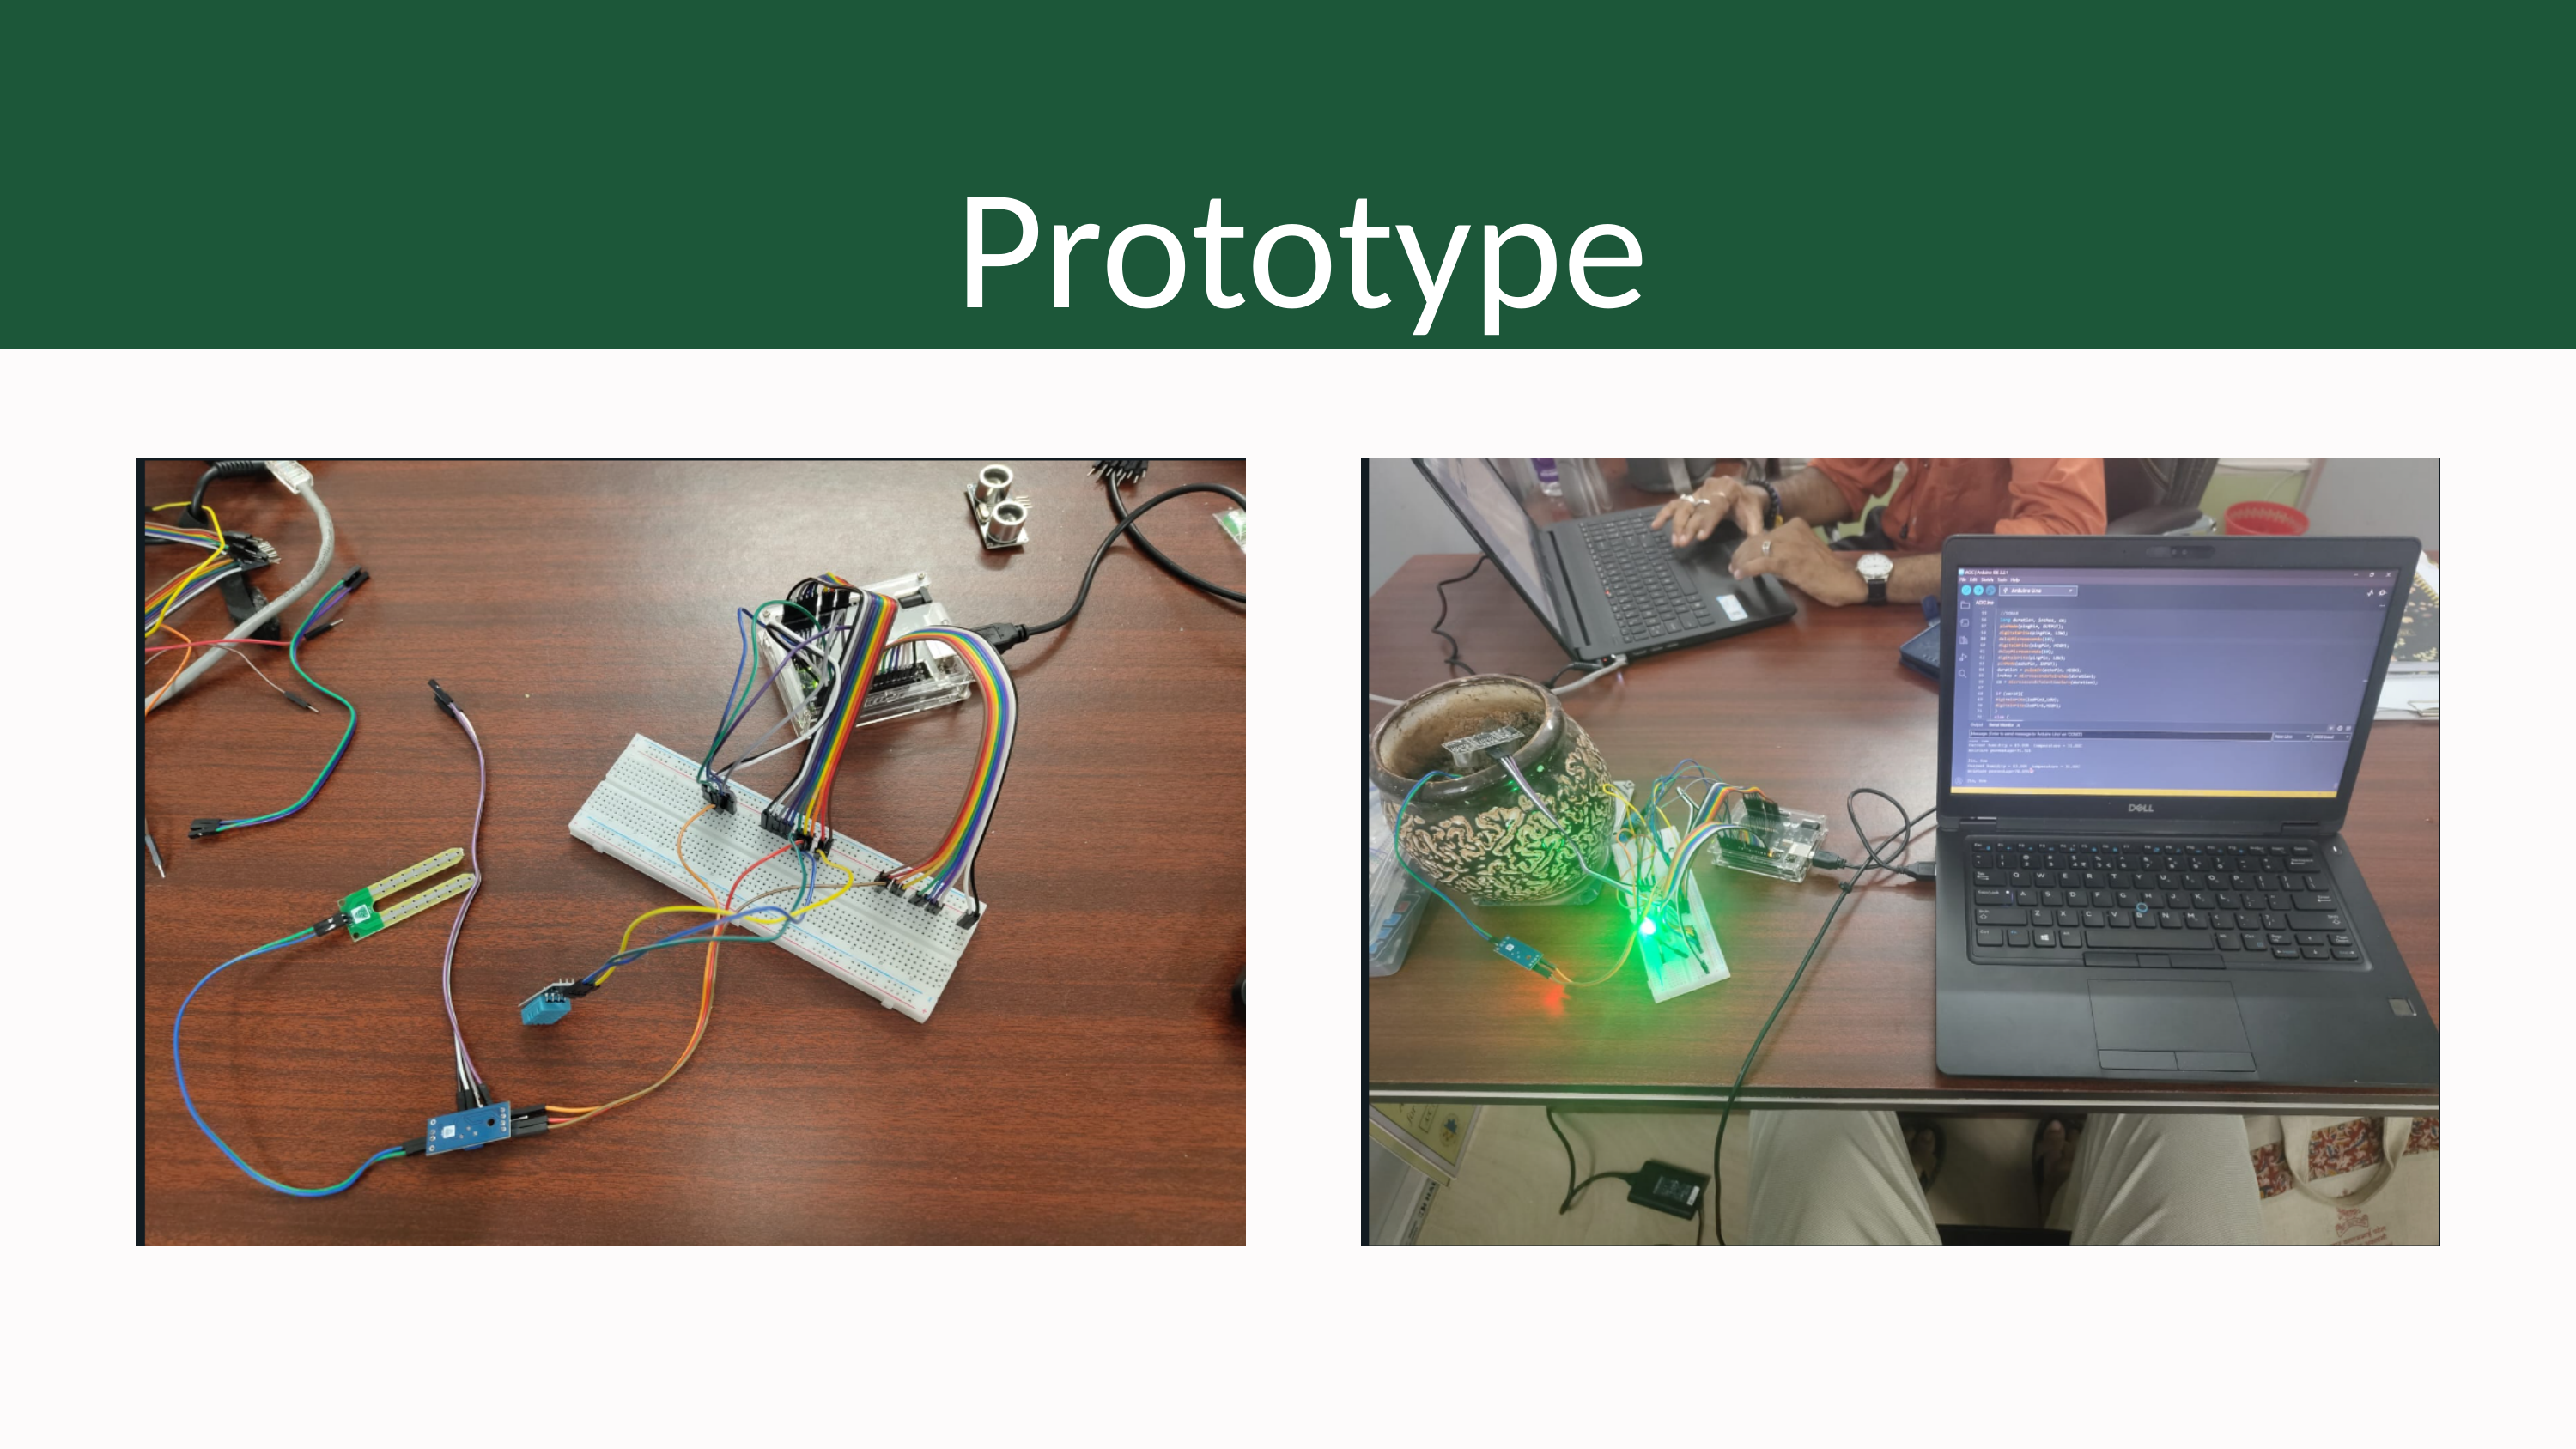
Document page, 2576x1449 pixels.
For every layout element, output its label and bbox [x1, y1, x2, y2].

picture [136, 458, 1246, 1247]
picture [1361, 458, 2440, 1247]
text_box [0, 0, 2576, 349]
